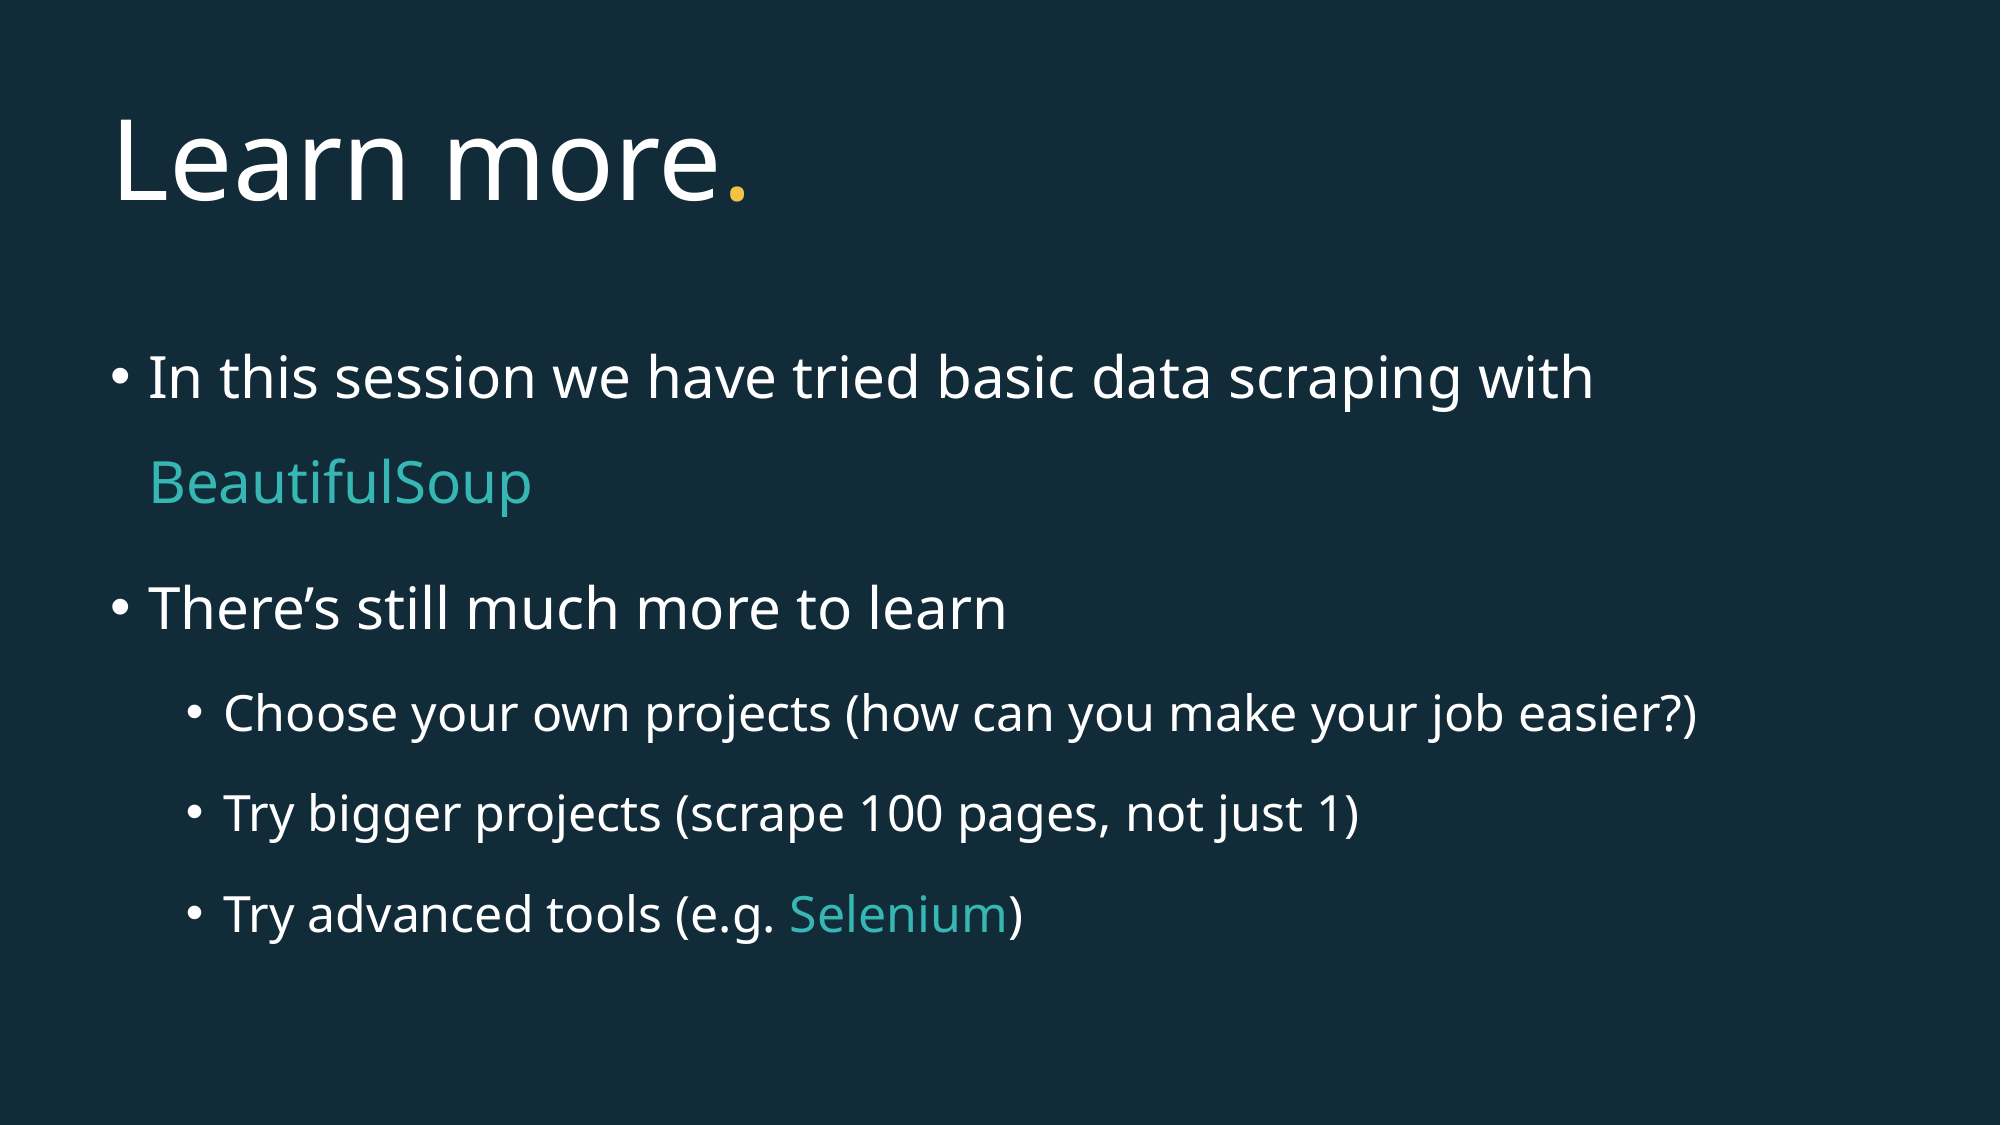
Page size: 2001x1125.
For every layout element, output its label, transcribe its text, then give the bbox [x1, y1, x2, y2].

title Learn more. [95, 55, 1821, 274]
list In this session we have tried basic data scraping with BeautifulSoup There’s still much more to learn Choose your own projects (how can you make your job easier?) Try bigger projects (scrape 100 pages, not just 1) Try advanced tools (e.g. Selenium) [95, 298, 1974, 1012]
